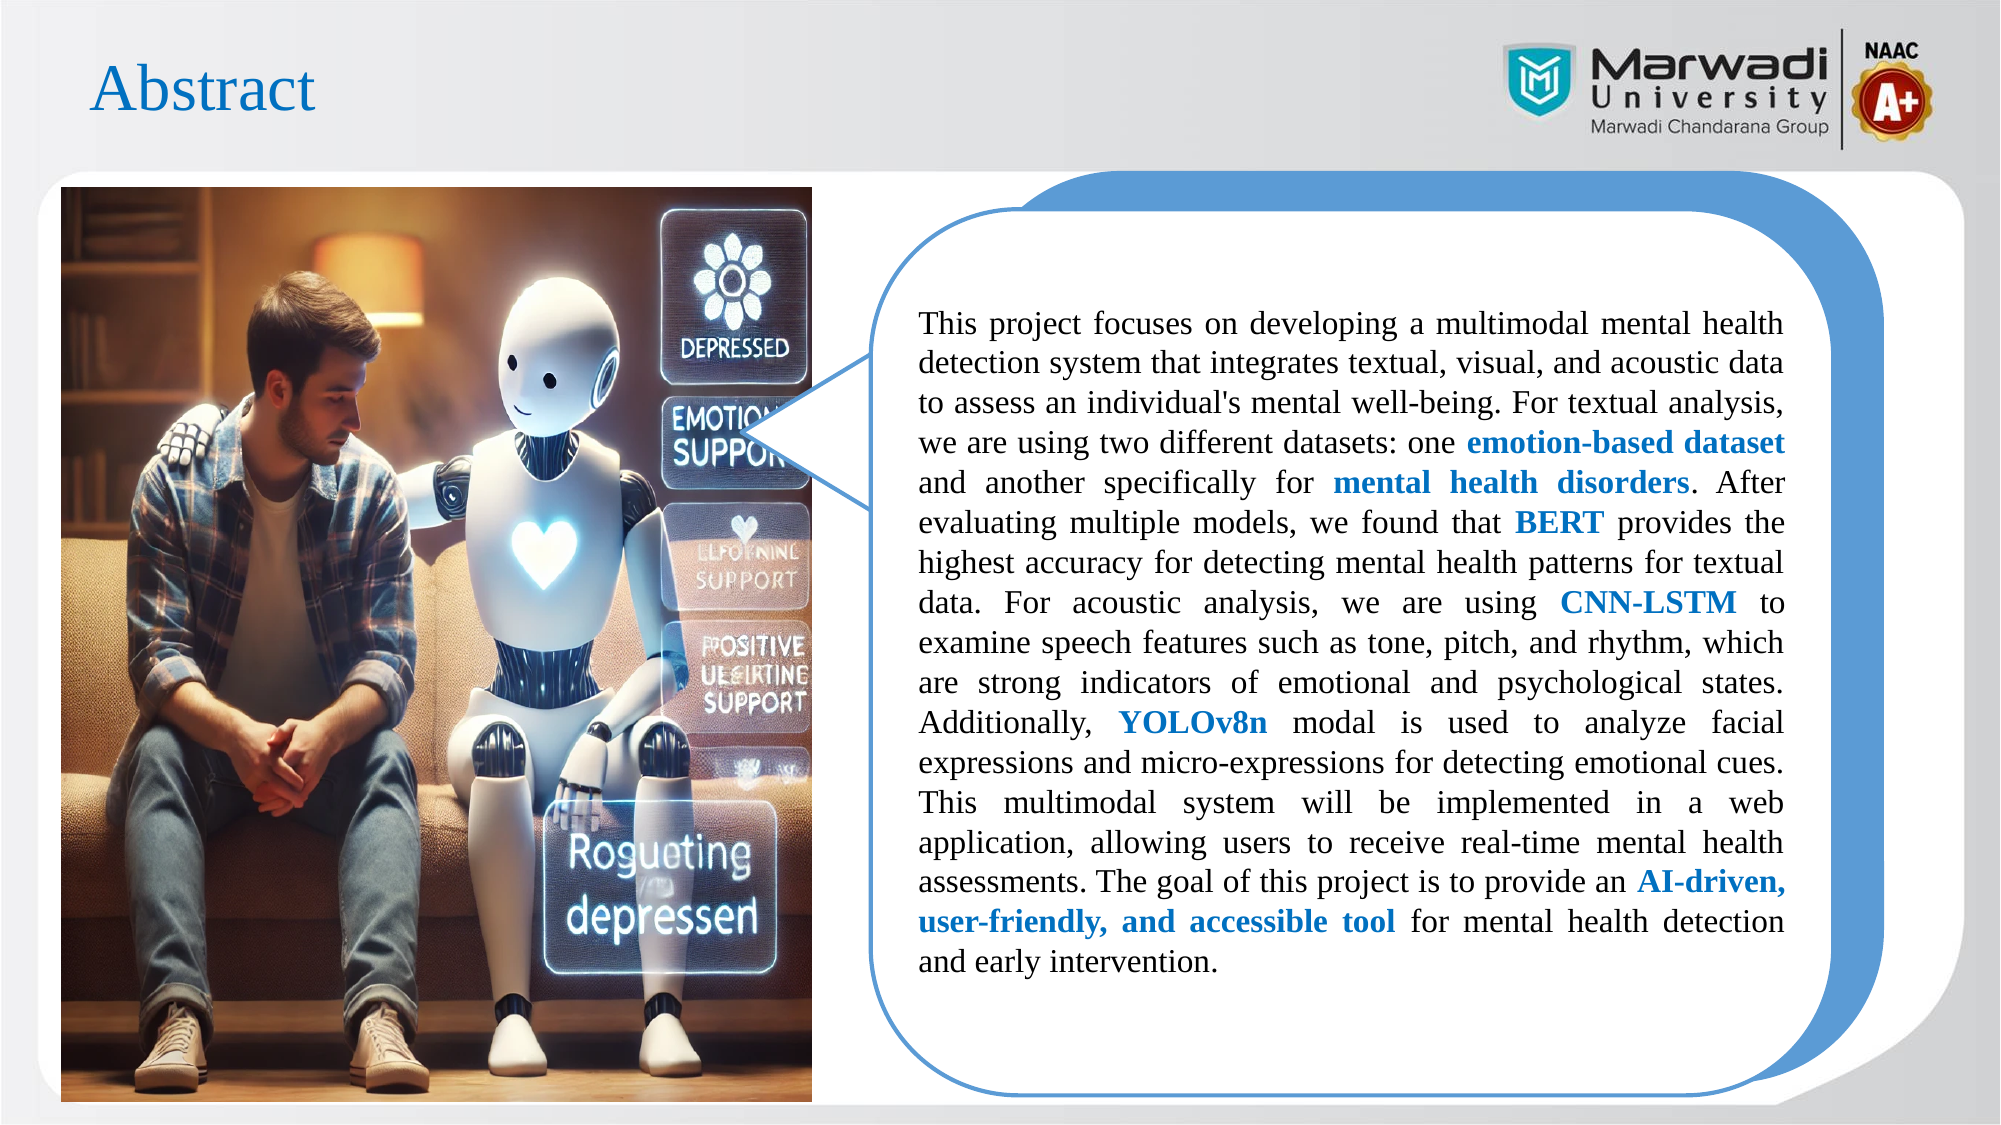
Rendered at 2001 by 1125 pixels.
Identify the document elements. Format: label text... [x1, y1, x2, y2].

title Abstract [87, 0, 469, 178]
picture [0, 0, 2001, 1125]
text_box [1838, 254, 1885, 1040]
text_box [38, 172, 1950, 254]
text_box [741, 208, 1834, 1096]
